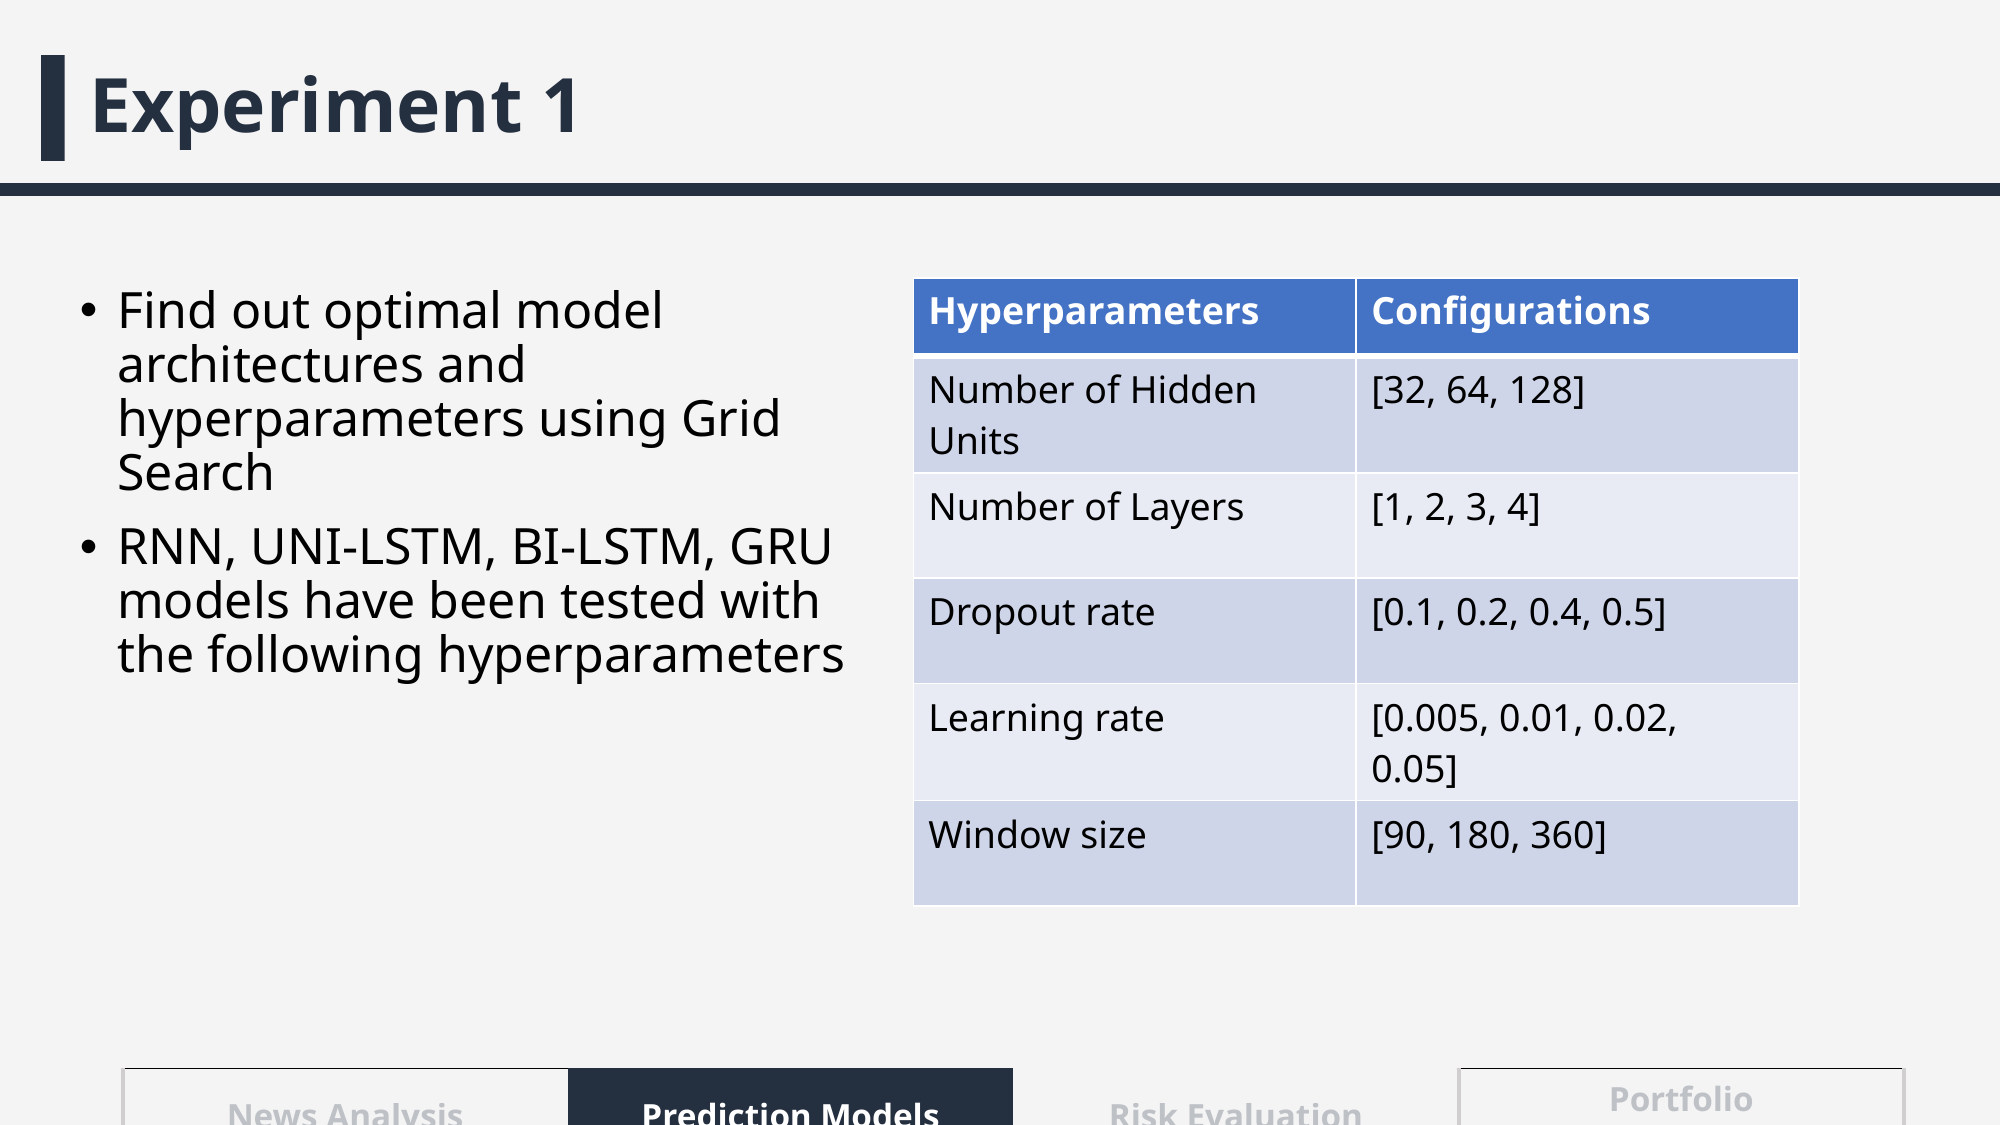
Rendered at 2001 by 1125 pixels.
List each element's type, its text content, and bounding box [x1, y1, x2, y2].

table_cell [90, 180, 360] [1357, 801, 1798, 905]
table_cell Window size [914, 801, 1355, 905]
table_cell Number of Layers [914, 474, 1355, 577]
table_cell [1, 2, 3, 4] [1357, 474, 1798, 577]
title Experiment 1 [74, 59, 1800, 157]
table_header Configurations [1357, 279, 1798, 353]
table_cell [0.1, 0.2, 0.4, 0.5] [1357, 579, 1798, 683]
table_cell Learning rate [914, 684, 1355, 800]
table_cell Number of Hidden Units [914, 359, 1355, 472]
table_cell [0.005, 0.01, 0.02, 0.05] [1357, 684, 1798, 800]
table_cell Dropout rate [914, 579, 1355, 683]
table_cell [32, 64, 128] [1357, 359, 1798, 472]
list Find out optimal model architectures and hyperparameters using Grid Search RNN, UNI-LSTM, BI-LSTM, GRU models have been tested with the following hyperparameters [64, 277, 879, 1022]
table_header Hyperparameters [914, 279, 1355, 353]
